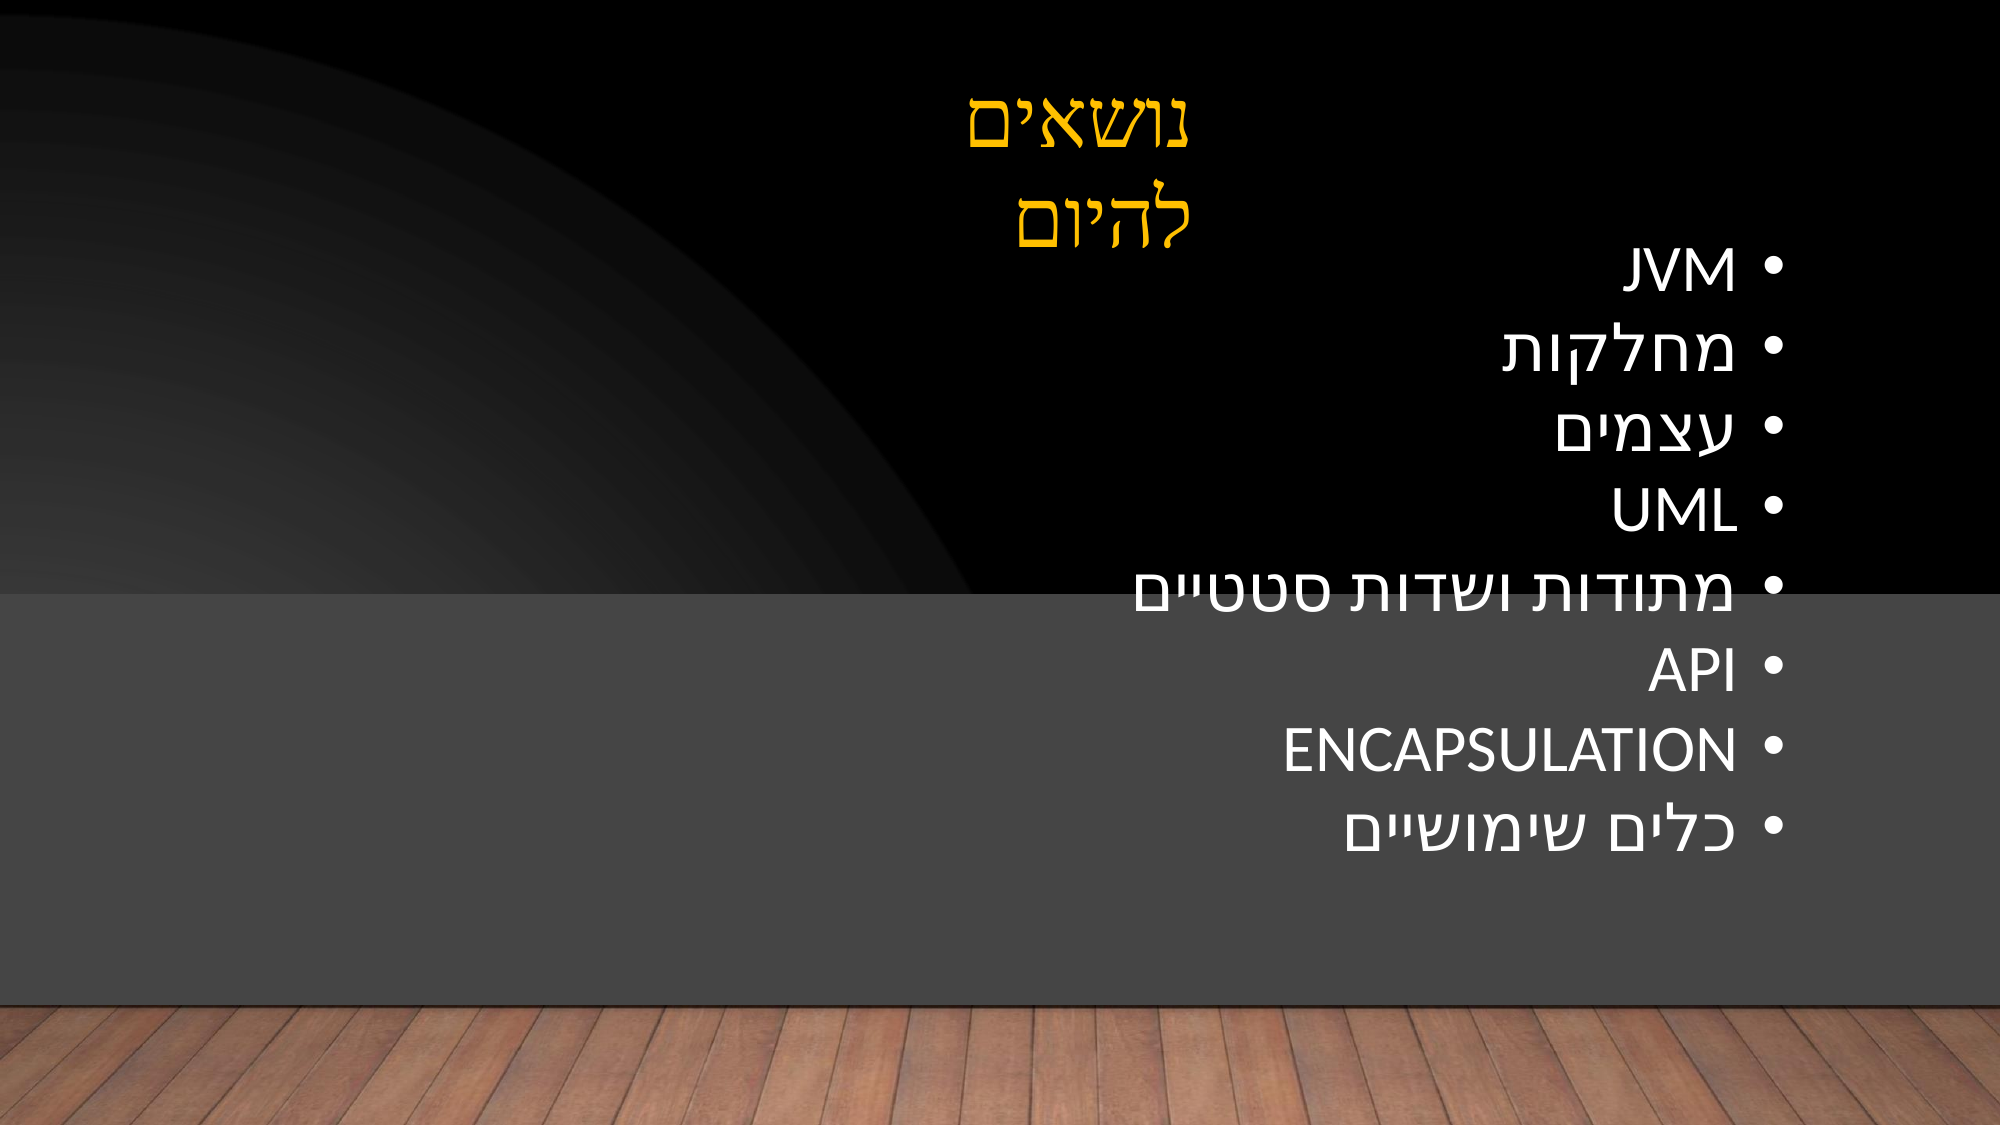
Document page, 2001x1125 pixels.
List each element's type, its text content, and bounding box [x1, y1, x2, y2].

text_box נושאים להיום [804, 62, 1196, 265]
text_box JVM מחלקות עצמים UML מתודות ושדות סטטיים API ENCAPSULATION כלים שימושיים [962, 137, 1800, 952]
picture [0, 0, 2000, 1125]
